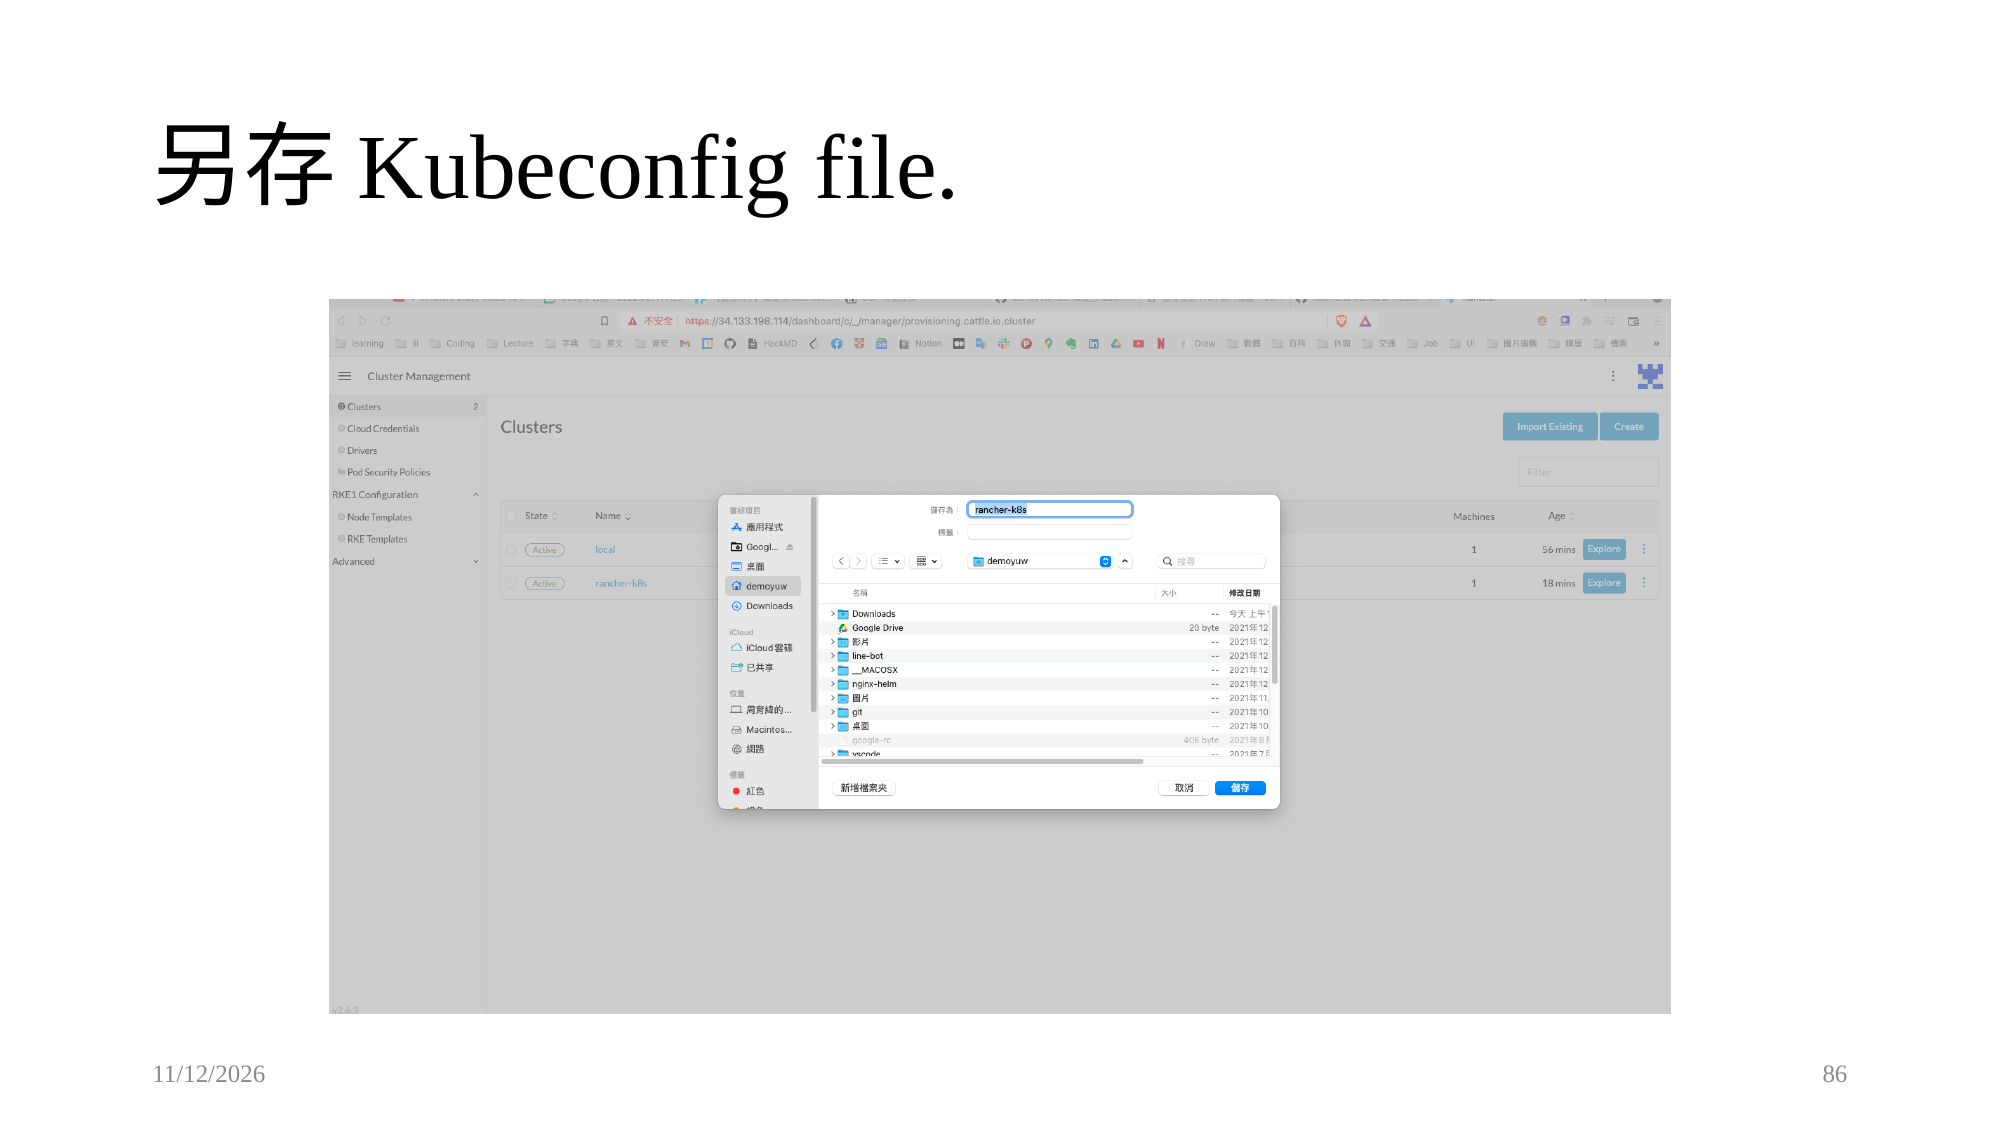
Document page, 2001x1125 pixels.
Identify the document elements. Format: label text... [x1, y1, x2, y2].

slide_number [137, 1042, 588, 1103]
title 另存Kubeconfig file. [137, 59, 1863, 278]
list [329, 299, 1671, 1014]
slide_number 86 [1412, 1042, 1863, 1103]
